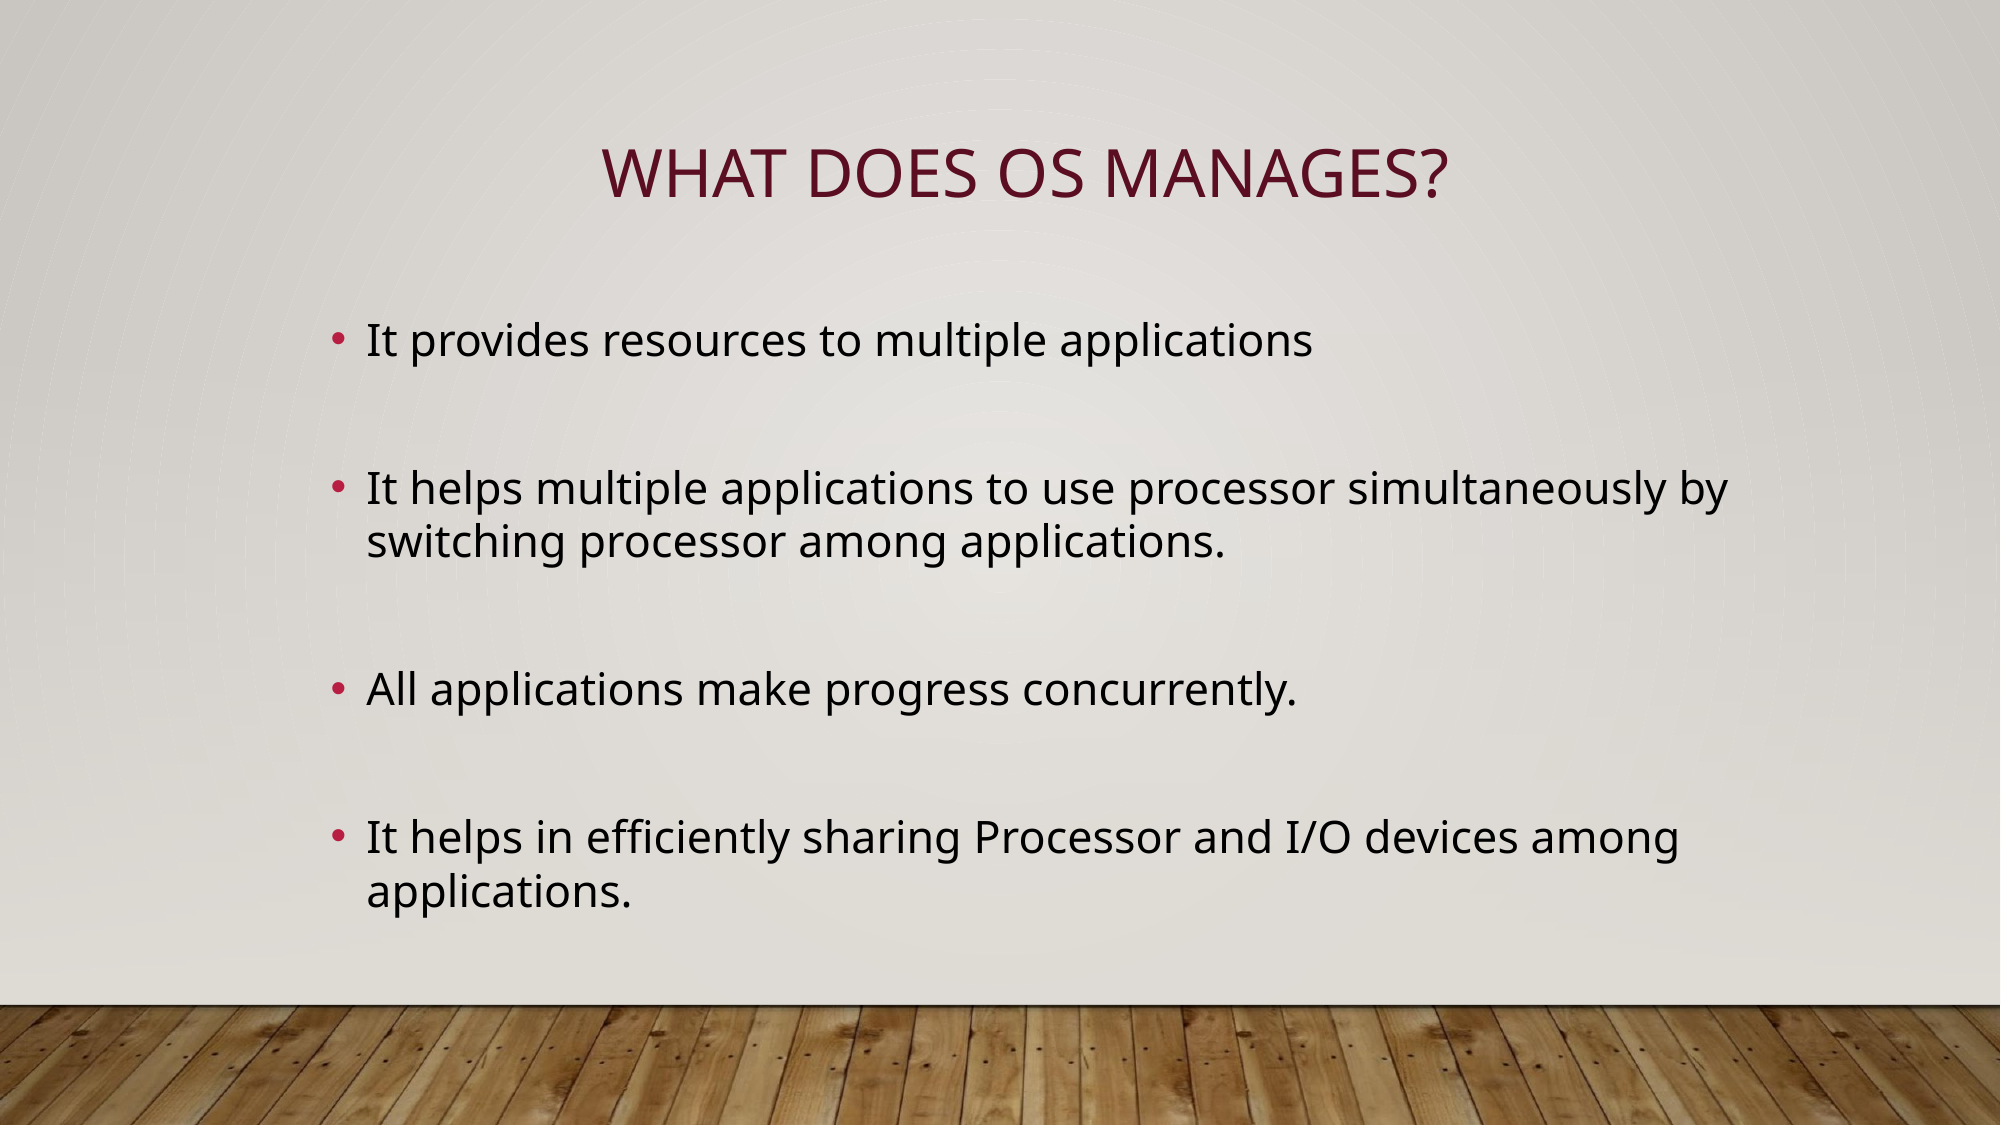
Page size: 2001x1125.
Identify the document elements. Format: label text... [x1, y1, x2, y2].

title WHAT DOES OS MANAGES? [238, 131, 1814, 305]
picture [0, 1005, 2000, 1125]
list It provides resources to multiple applications It helps multiple applications to use processor simultaneously by switching processor among applications. All applications make progress concurrently. It helps in efficiently sharing Processor and I/O devices among applications. [315, 304, 1828, 929]
